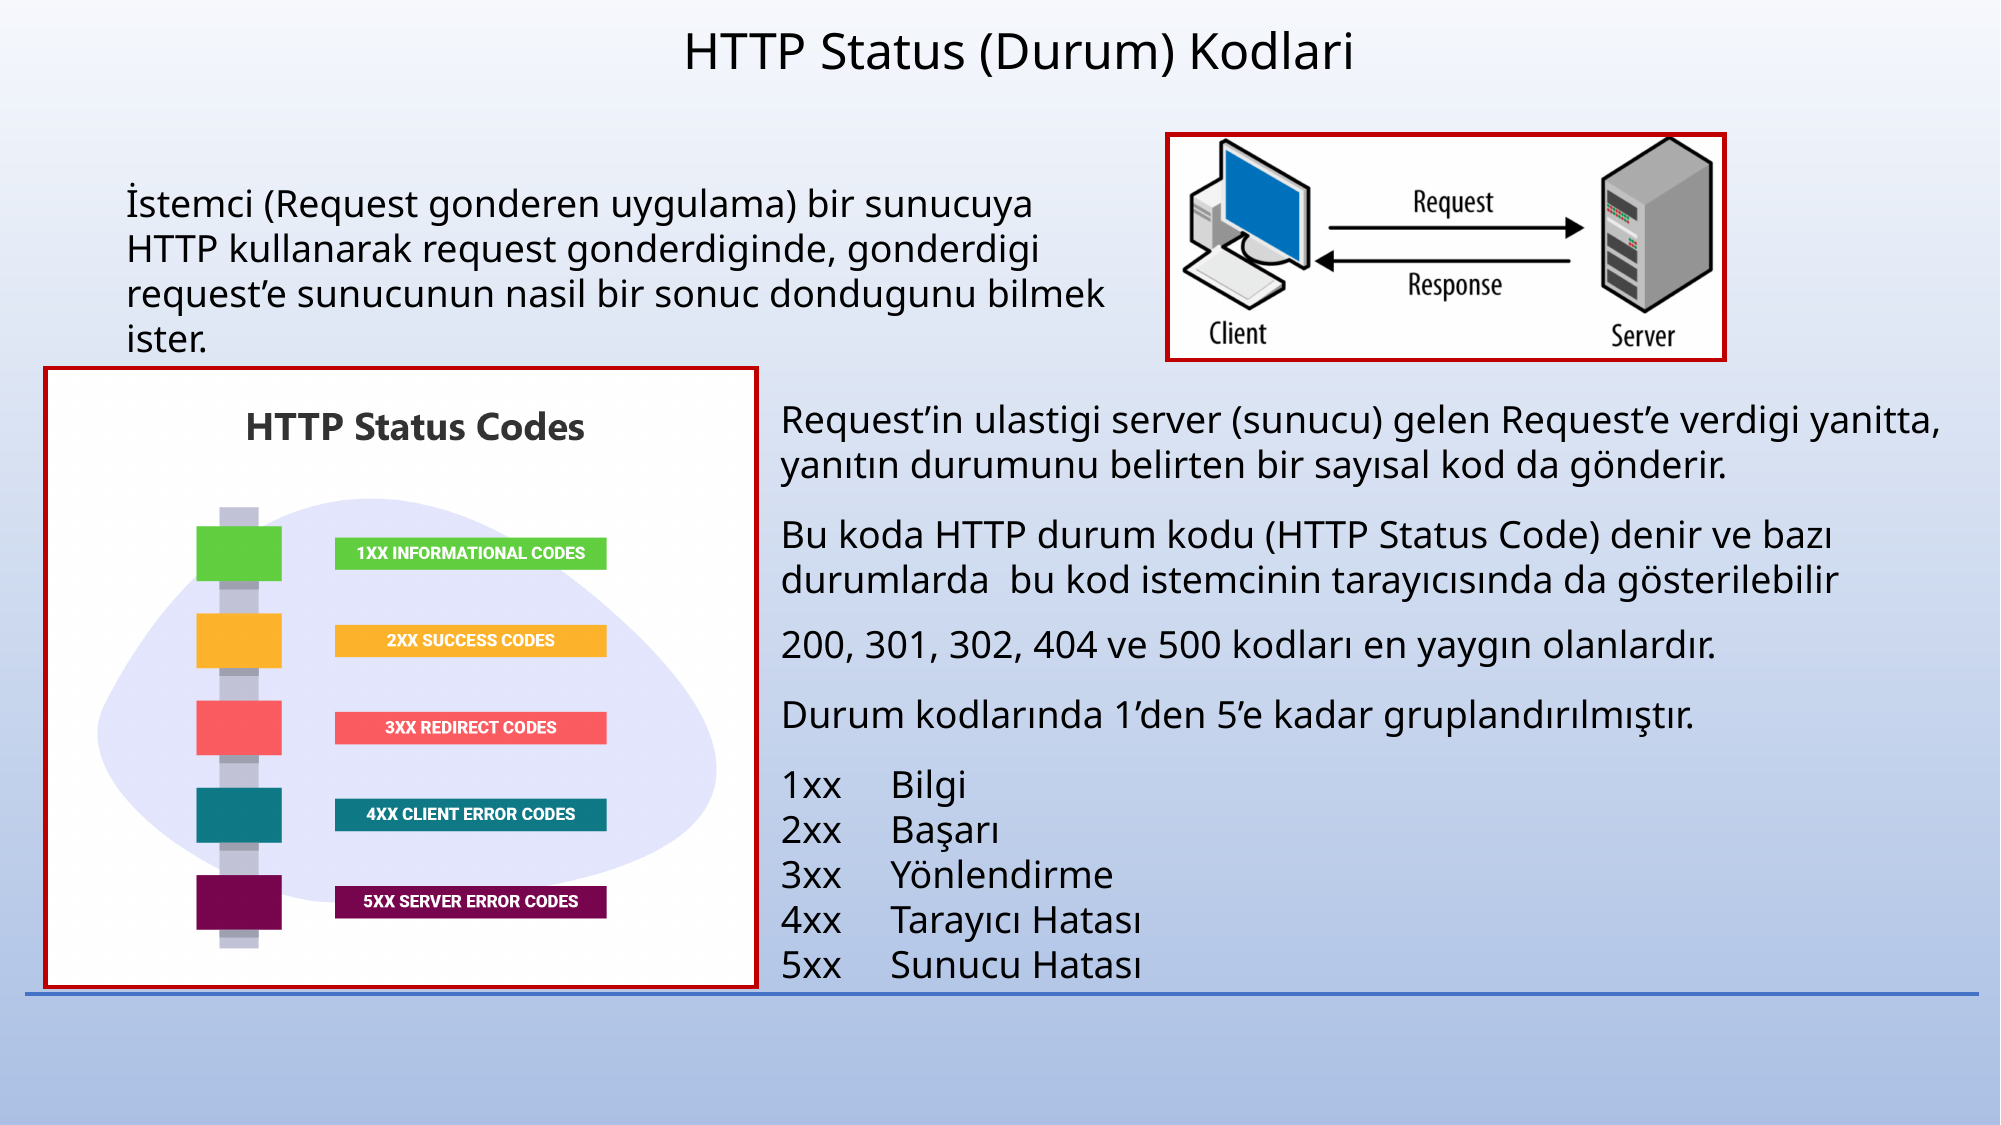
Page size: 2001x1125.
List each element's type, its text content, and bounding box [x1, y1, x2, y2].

picture [1167, 132, 1725, 359]
text_box 200, 301, 302, 404 ve 500 kodları en yaygın olanlardır. Durum kodlarında 1’den 5’e kadar gruplandırılmıştır. 1xx Bilgi 2xx Başarı 3xx Yönlendirme 4xx Tarayıcı Hatası 5xx Sunucu Hatası [766, 613, 1931, 993]
picture [45, 367, 757, 987]
text_box Request’in ulastigi server (sunucu) gelen Request’e verdigi yanitta, yanıtın durumunu belirten bir sayısal kod da gönderir. Bu koda HTTP durum kodu (HTTP Status Code) denir ve bazı durumlarda bu kod istemcinin tarayıcısında da gösterilebilir [765, 388, 1960, 609]
text_box HTTP Status (Durum) Kodlari [644, 12, 1395, 87]
text_box İstemci (Request gonderen uygulama) bir sunucuya HTTP kullanarak request gonderdiginde, gonderdigi request’e sunucunun nasil bir sonuc dondugunu bilmek ister. [111, 173, 1137, 368]
